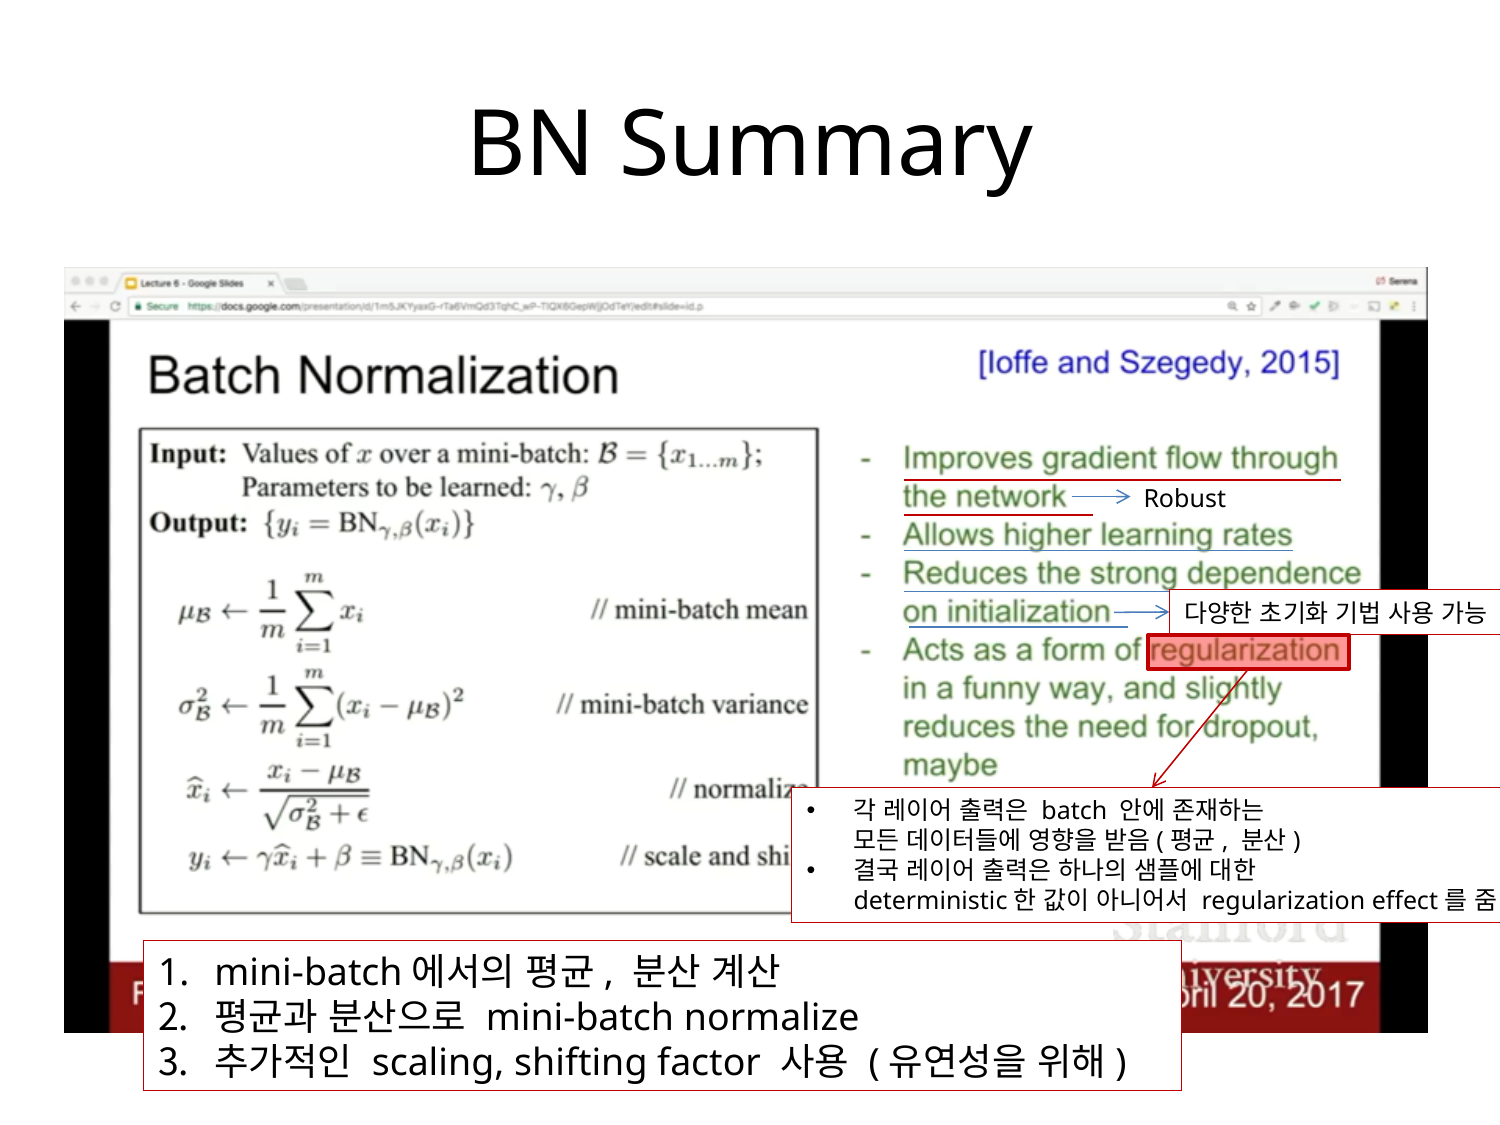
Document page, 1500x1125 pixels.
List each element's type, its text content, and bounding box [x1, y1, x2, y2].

picture [64, 266, 1428, 1034]
text_box mini-batch에서의 평균, 분산 계산 평균과 분산으로 mini-batch normalize 추가적인 scaling, shifting factor 사용 (유연성을 위해) [143, 1042, 1182, 1091]
text_box 다양한 초기화 기법 사용 가능 [1433, 589, 1500, 635]
title BN Summary [75, 45, 1425, 233]
text_box 각 레이어 출력은 batch 안에 존재하는 모든 데이터들에 영향을 받음(평균, 분산) 결국 레이어 출력은 하나의 샘플에 대한 deterministic한 값이 아니어서 regularization effect를 줌 [1433, 787, 1500, 923]
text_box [1151, 668, 1249, 788]
